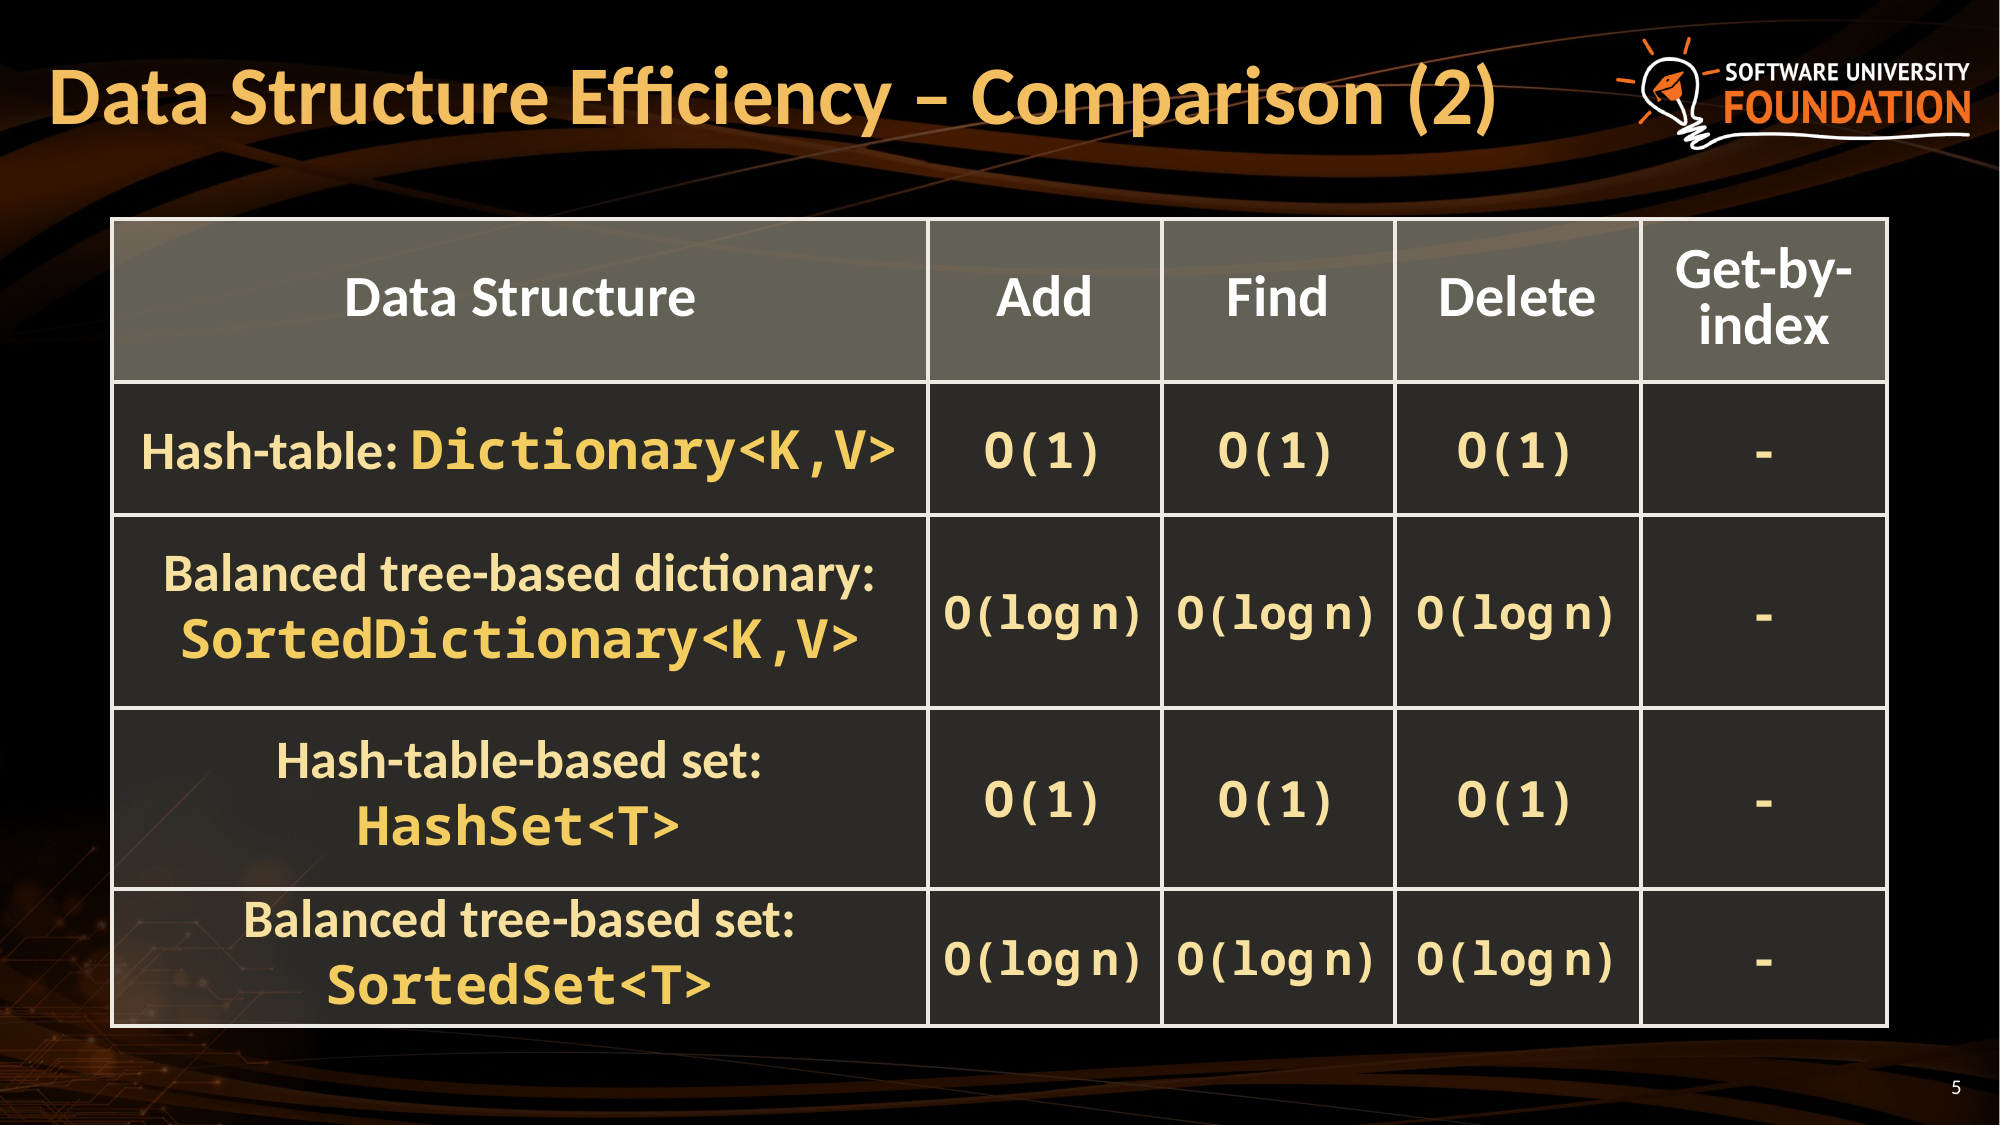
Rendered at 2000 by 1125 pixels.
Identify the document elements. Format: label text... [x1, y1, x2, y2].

table_cell Hash-table: Dictionary<K,V> [114, 384, 926, 513]
table_cell Hash-table-based set: HashSet<T> [114, 710, 926, 887]
table_cell O(1) [930, 710, 1160, 887]
table_cell O(log n) [1164, 517, 1393, 706]
table_cell - [1643, 384, 1885, 513]
table_cell O(1) [1397, 384, 1639, 513]
table_cell O(1) [1164, 710, 1393, 887]
table_header Get-by-index [1643, 221, 1885, 380]
table_cell - [1643, 710, 1885, 887]
table_cell - [1643, 517, 1885, 706]
table_cell O(log n) [1164, 891, 1393, 1024]
table_header Delete [1397, 221, 1639, 380]
table_cell - [1643, 891, 1885, 1024]
picture [0, 0, 2000, 1125]
table_cell Balanced tree-based set: SortedSet<T> [114, 891, 926, 1024]
slide_number 5 [1897, 1070, 1968, 1103]
table_header Data Structure [114, 221, 926, 380]
table_cell O(1) [1164, 384, 1393, 513]
table_cell O(log n) [1397, 891, 1639, 1024]
table_cell O(log n) [930, 891, 1160, 1024]
table_header Add [930, 221, 1160, 380]
table_cell O(1) [930, 384, 1160, 513]
table_cell O(log n) [930, 517, 1160, 706]
table_cell O(1) [1397, 710, 1639, 887]
table_cell Balanced tree-based dictionary: SortedDictionary<K,V> [114, 517, 926, 706]
table_header Find [1164, 221, 1393, 380]
table_cell O(log n) [1397, 517, 1639, 706]
title Data Structure Efficiency – Comparison (2) [30, 6, 1602, 189]
